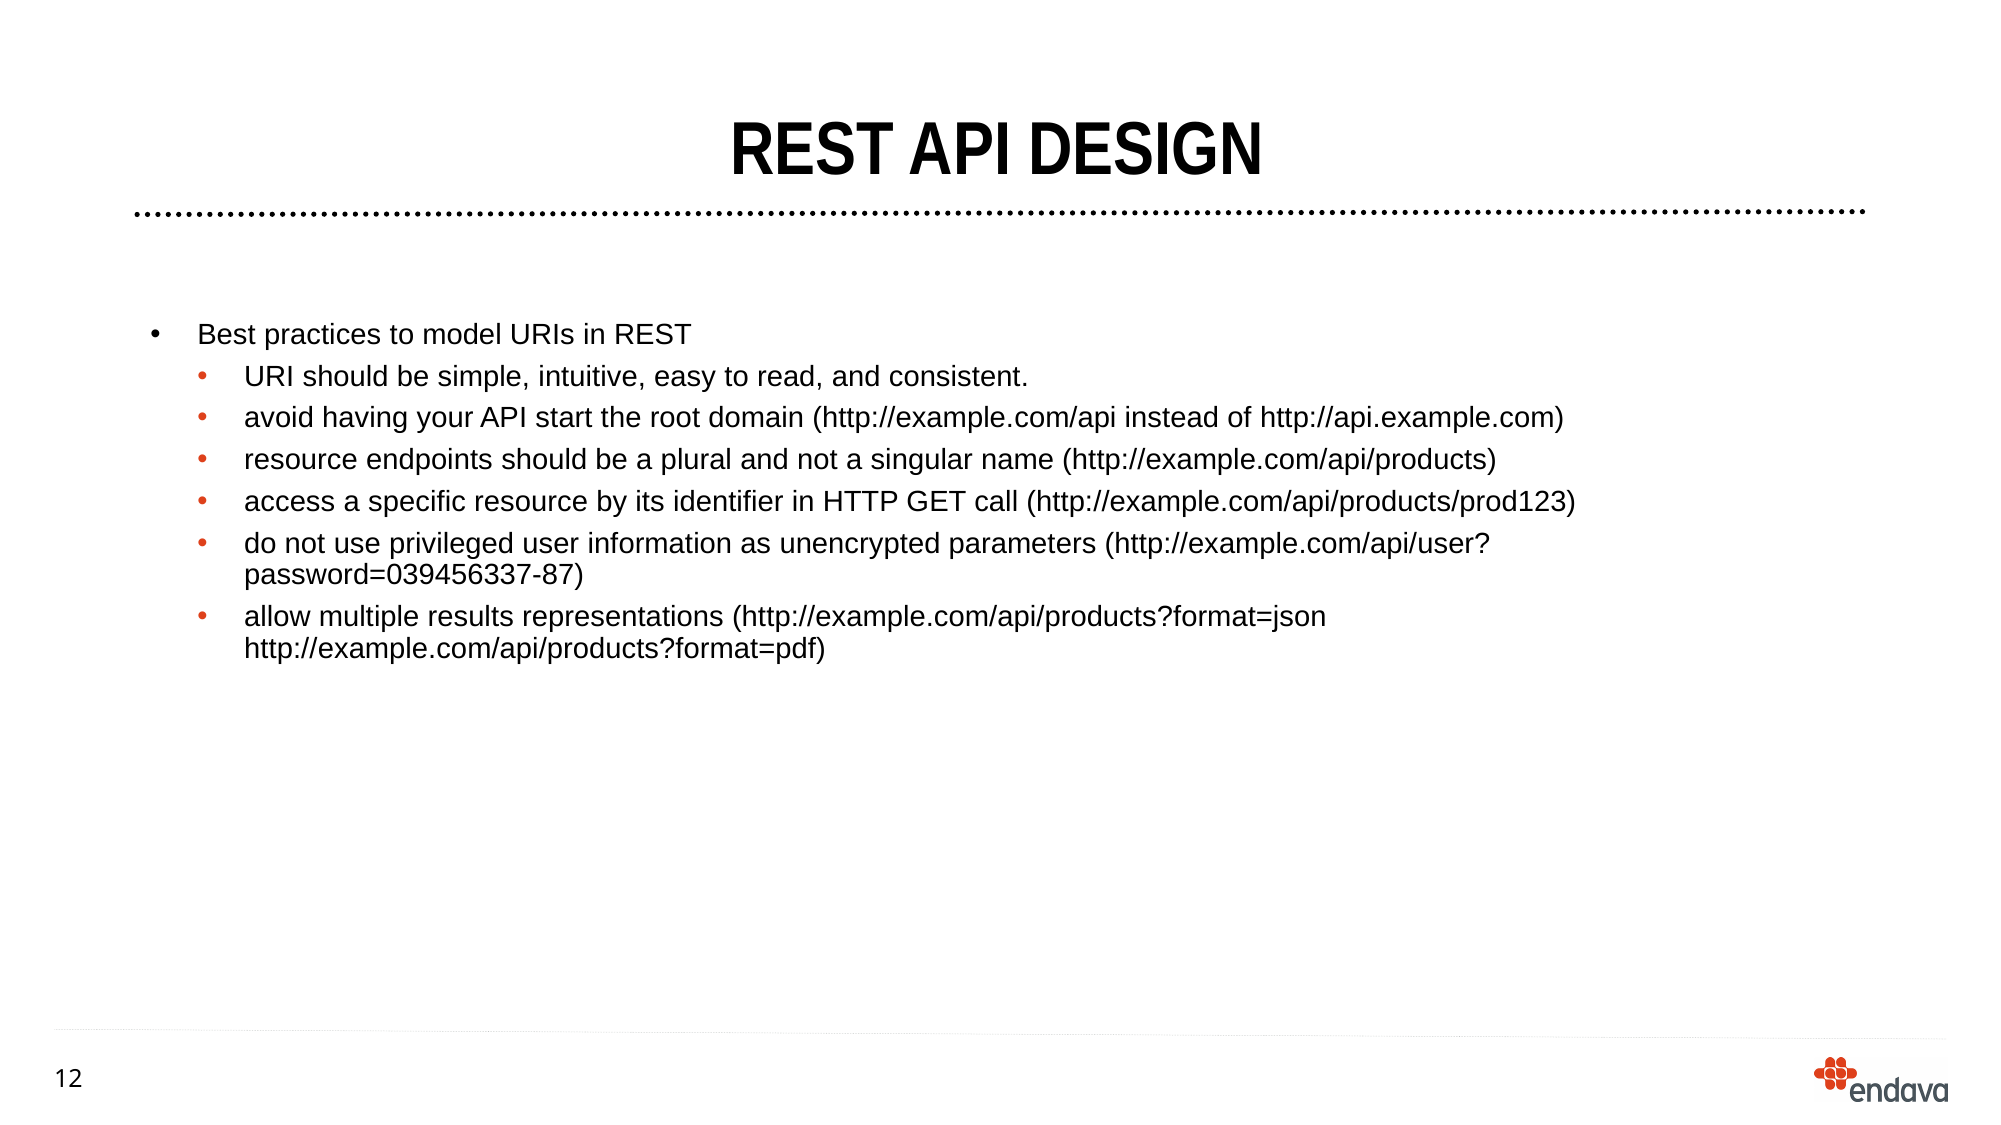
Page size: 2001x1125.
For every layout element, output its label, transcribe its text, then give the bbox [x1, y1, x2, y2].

text_box Best practices to model URIs in REST URI should be simple, intuitive, easy to read, and consistent. avoid having your API start the root domain (http://example.com/api instead of http://api.example.com) resource endpoints should be a plural and not a singular name (http://example.com/api/products) access a specific resource by its identifier in HTTP GET call (http://example.com/api/products/prod123) do not use privileged user information as unencrypted parameters (http://example.com/api/user?password=039456337-87) allow multiple results representations (http://example.com/api/products?format=json http://example.com/api/products?format=pdf) [150, 308, 1723, 728]
title Rest api design [198, 26, 1812, 195]
picture [1814, 1057, 1948, 1102]
